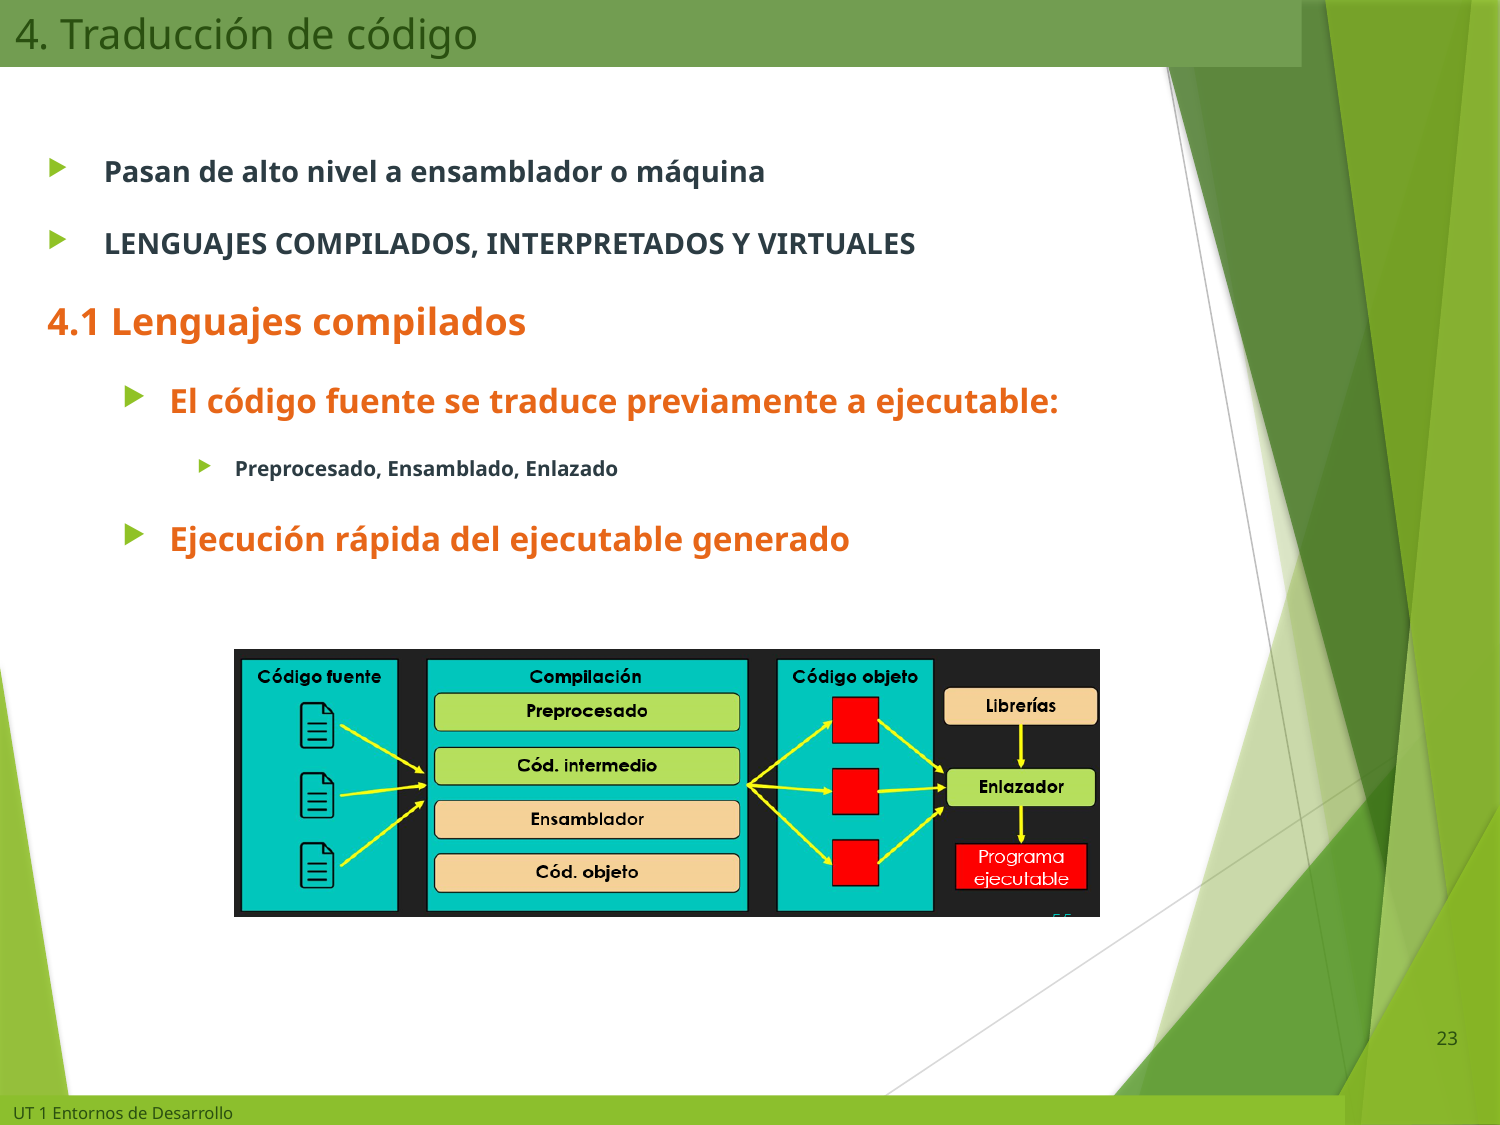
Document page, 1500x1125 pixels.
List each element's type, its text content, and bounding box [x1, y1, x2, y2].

picture [234, 648, 1100, 918]
text_box Pasan de alto nivel a ensamblador o máquina LENGUAJES COMPILADOS, INTERPRETADOS Y VIRTUALES 4.1 Lenguajes compilados El código fuente se traduce previamente a ejecutable: Preprocesado, Ensamblado, Enlazado Ejecución rápida del ejecutable generado [32, 142, 1302, 1010]
title 4. Traducción de código [0, 0, 1302, 67]
slide_number 23 [1389, 1009, 1474, 1070]
